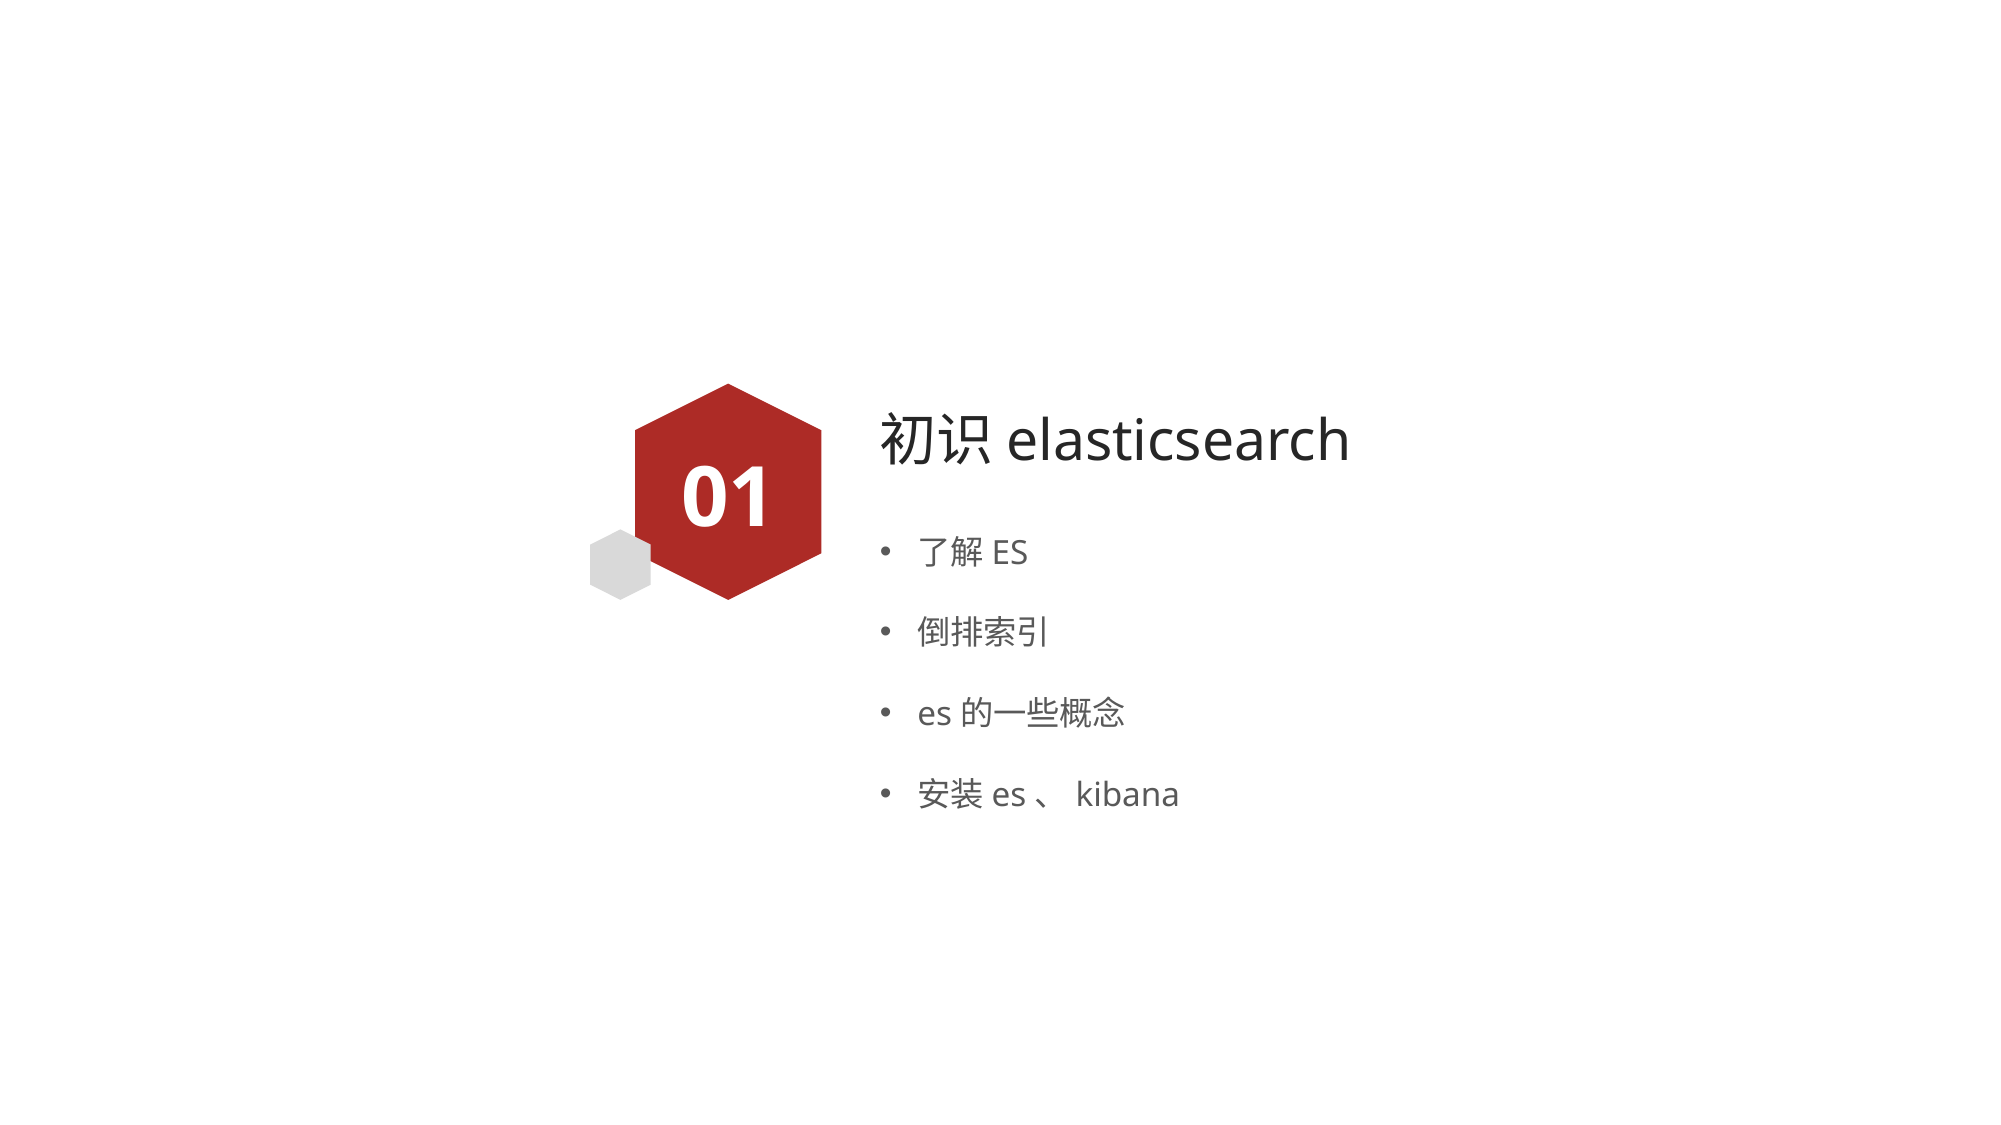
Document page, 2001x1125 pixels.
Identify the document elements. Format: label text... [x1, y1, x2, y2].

list 了解ES 倒排索引 es的一些概念 安装es、kibana [864, 503, 1762, 837]
title 初识elasticsearch [864, 393, 1969, 484]
list 01 [636, 404, 822, 594]
